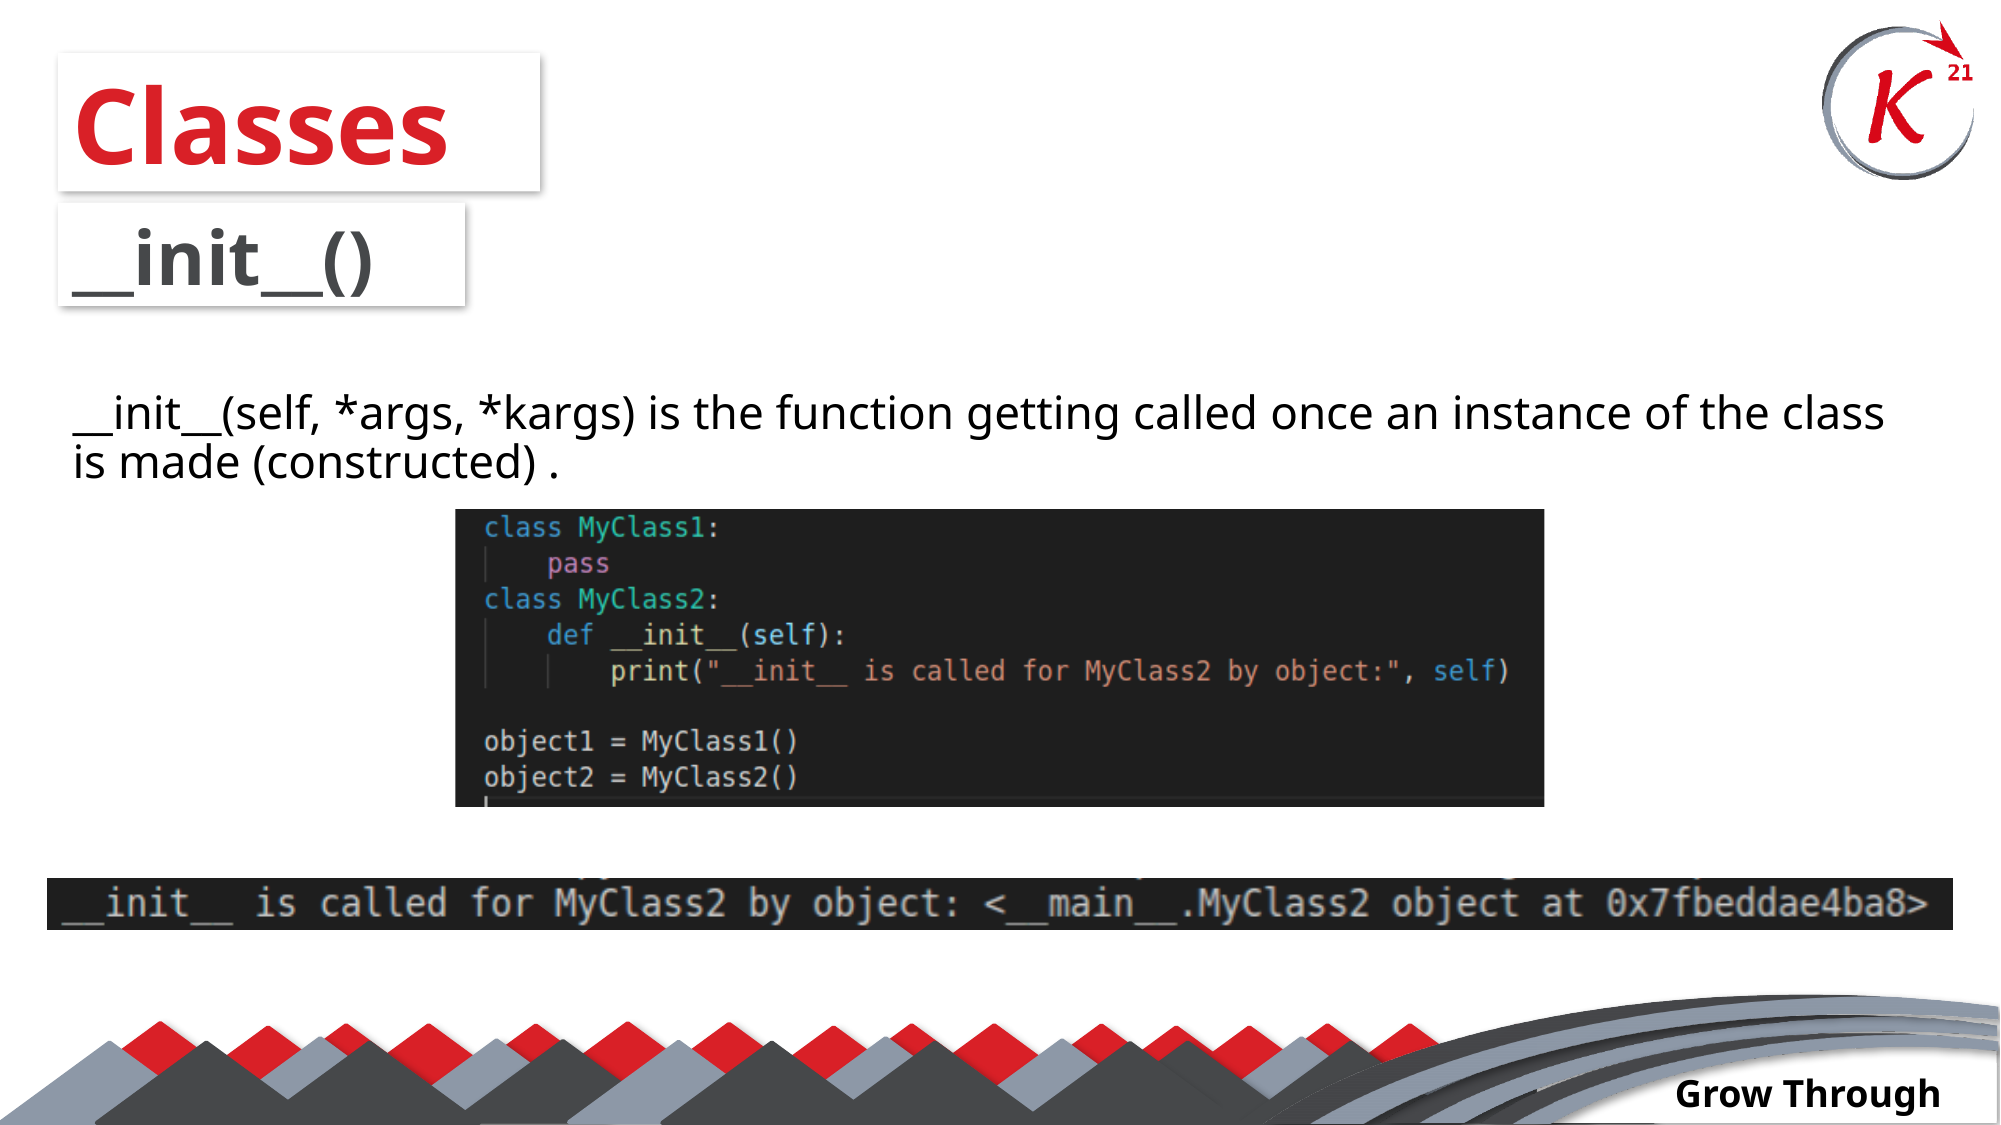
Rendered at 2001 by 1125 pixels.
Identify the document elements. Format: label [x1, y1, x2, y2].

text_box [0, 1021, 1416, 1125]
text_box [57, 316, 1934, 878]
text_box [57, 53, 540, 192]
picture [47, 878, 1953, 931]
picture [455, 508, 1545, 807]
text_box [57, 202, 465, 306]
picture [1822, 20, 1975, 181]
picture [1172, 972, 1999, 1124]
